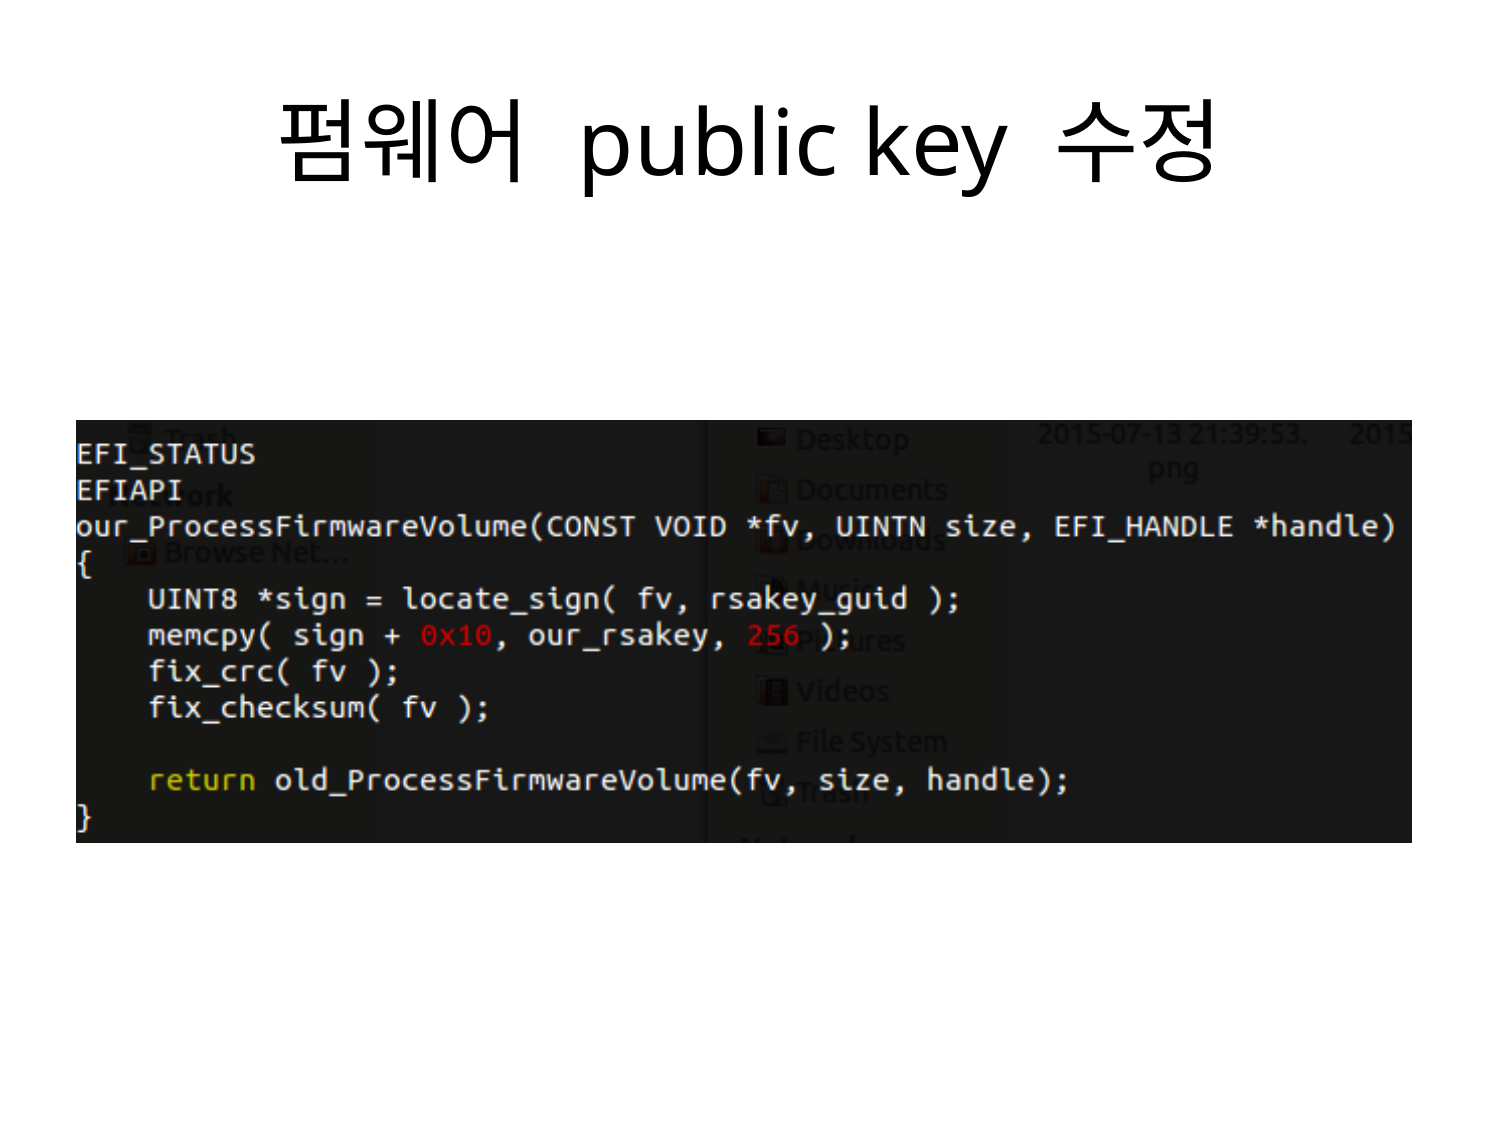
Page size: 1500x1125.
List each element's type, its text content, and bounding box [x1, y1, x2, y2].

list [76, 420, 1412, 844]
title 펌웨어 public key 수정 [75, 45, 1425, 233]
